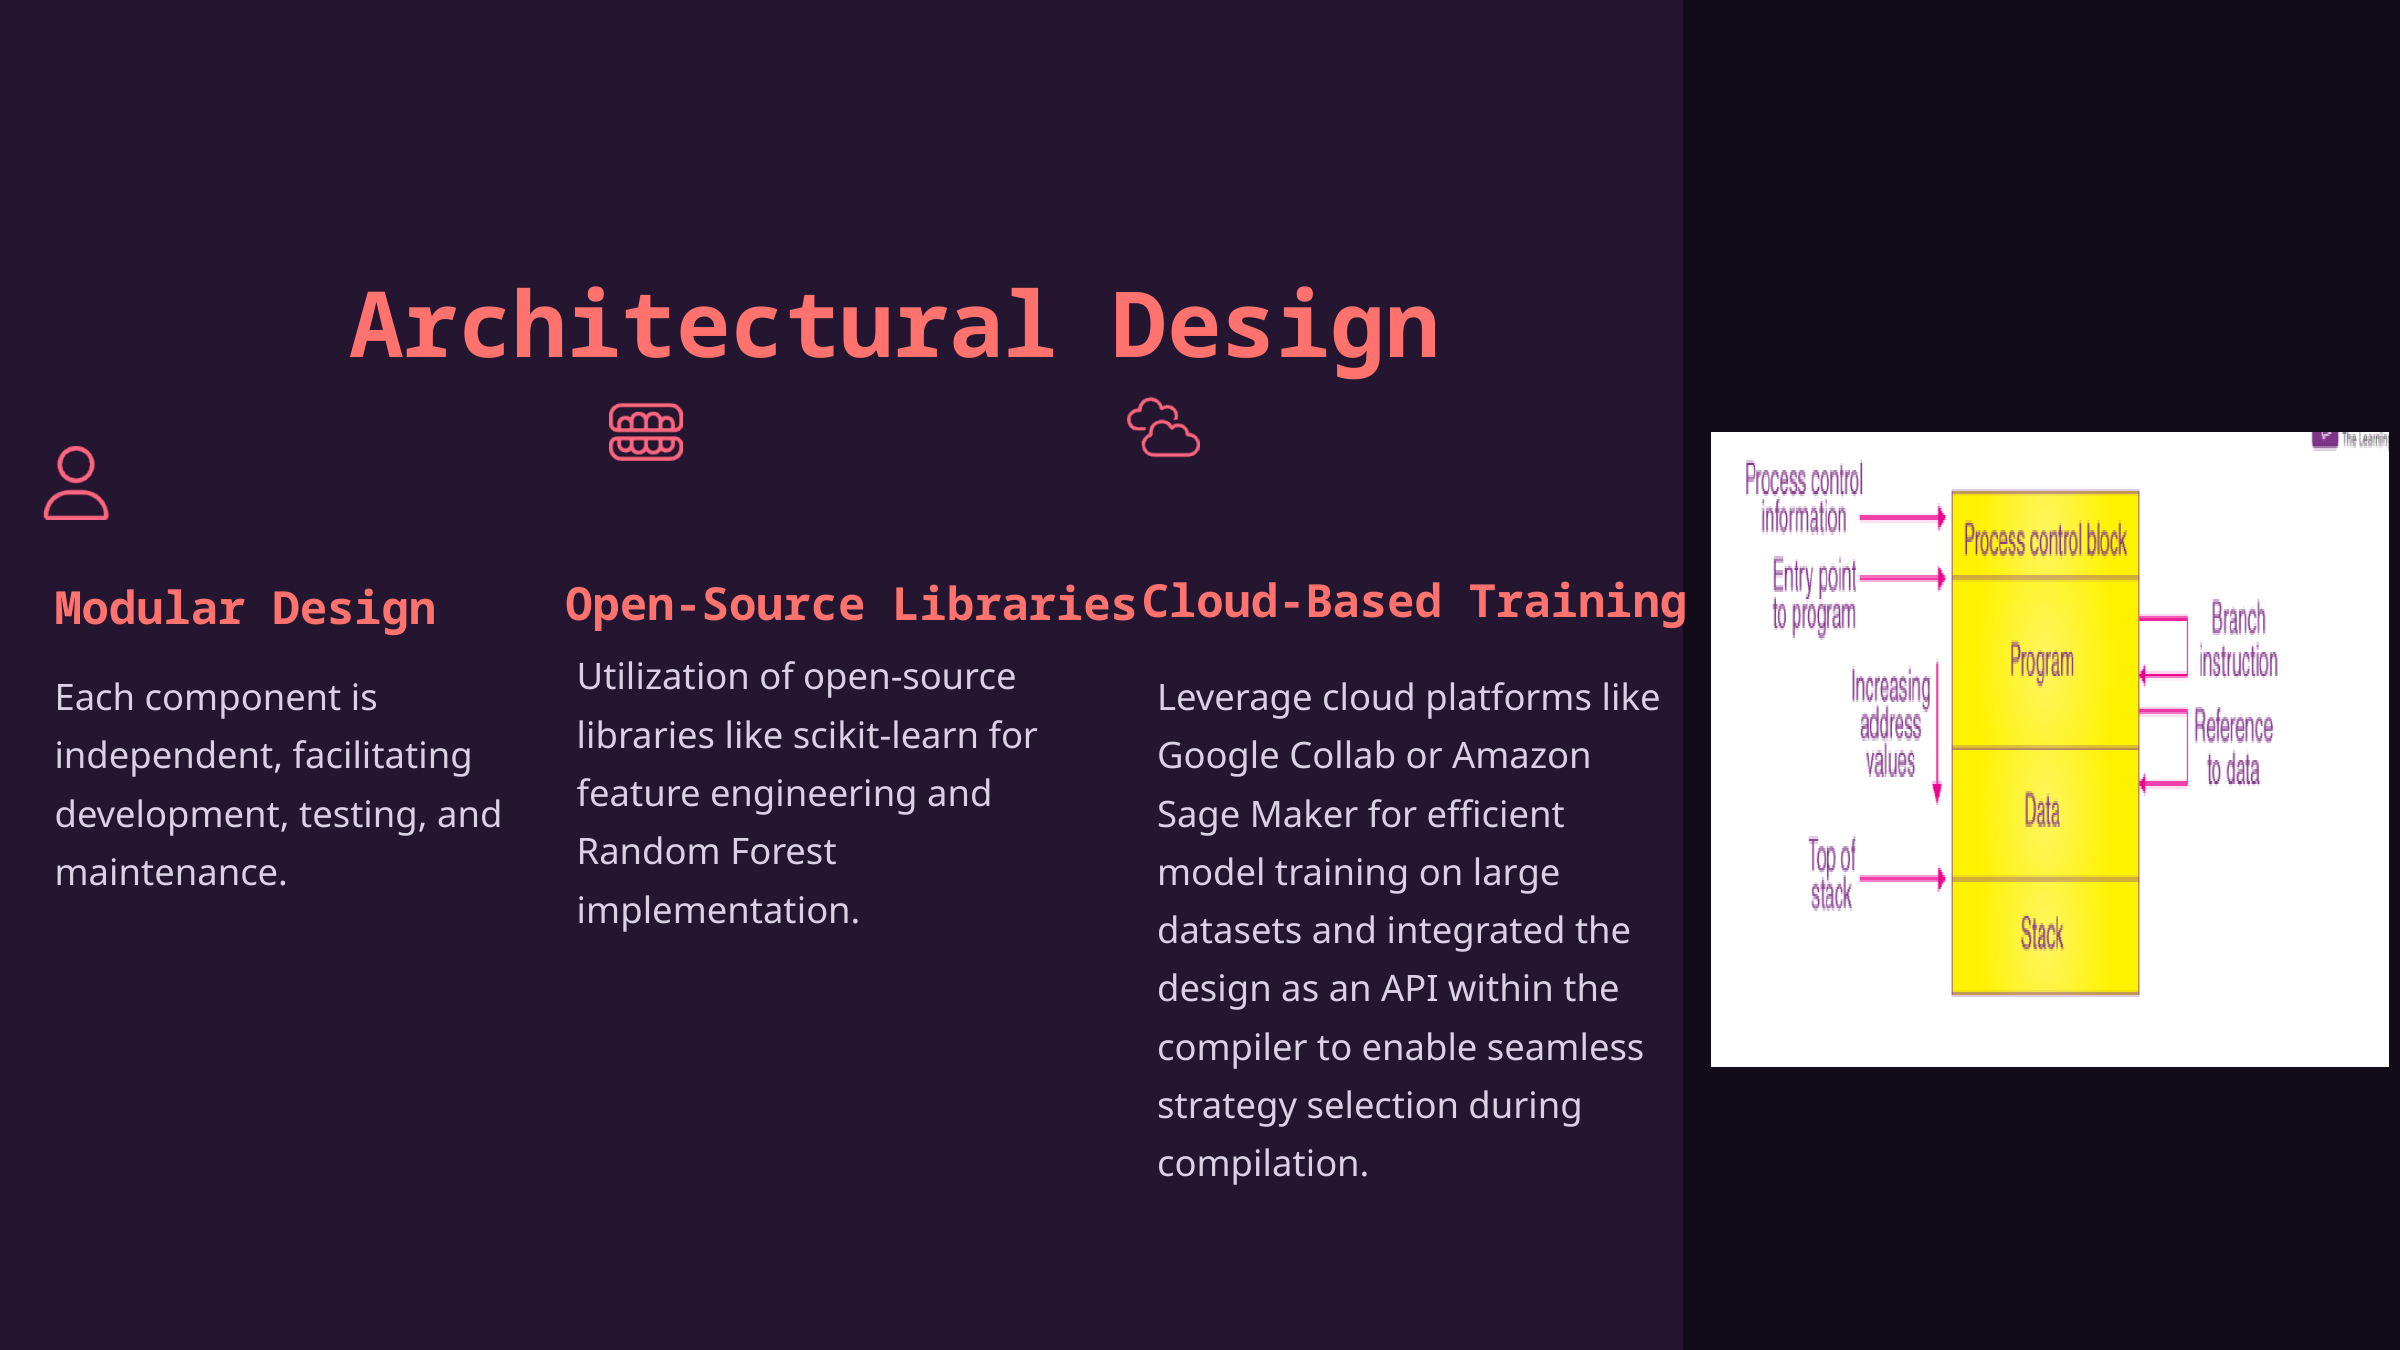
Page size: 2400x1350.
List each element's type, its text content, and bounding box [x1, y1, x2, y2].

text_box Architectural Design [334, 254, 1246, 369]
text_box [1684, 0, 2400, 1350]
text_box Leverage cloud platforms like Google Collab or Amazon Sage Maker for efficient model training on large datasets and integrated the design as an API within the compiler to enable seamless strategy selection during compilation. [1142, 652, 1684, 1119]
text_box Cloud-Based Training [1127, 561, 1583, 619]
text_box Modular Design [39, 568, 496, 626]
text_box Utilization of open-source libraries like scikit-learn for feature engineering and Random Forest implementation. [561, 631, 1103, 865]
picture [1126, 390, 1201, 464]
text_box Each component is independent, facilitating development, testing, and maintenance. [39, 652, 581, 886]
text_box Open-Source Libraries [550, 565, 1029, 623]
text_box [0, 0, 1684, 1350]
picture [1711, 431, 2389, 1067]
picture [609, 395, 683, 469]
picture [39, 446, 113, 520]
